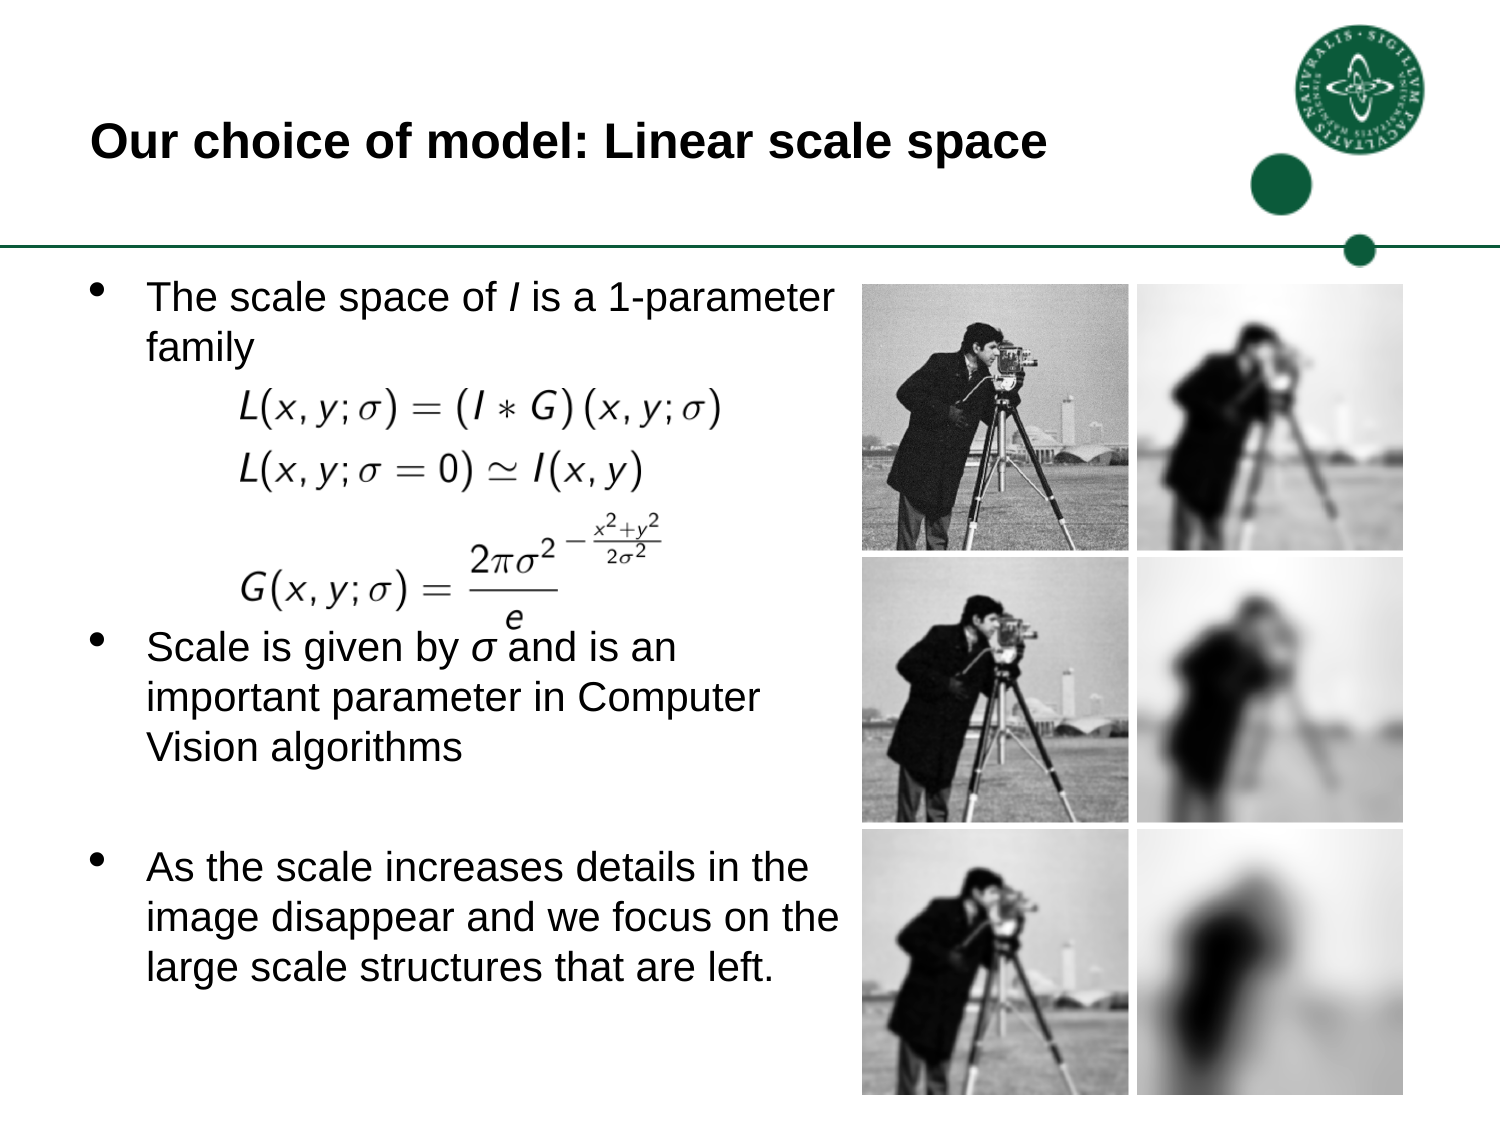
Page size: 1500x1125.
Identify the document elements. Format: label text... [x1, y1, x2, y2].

picture [862, 284, 1404, 1095]
picture [1250, 248, 1500, 268]
text_box Our choice of model: Linear scale space [74, 45, 1425, 233]
picture [239, 388, 721, 631]
text_box The scale space of I is a 1-parameter family Scale is given by σ and is an important parameter in Computer Vision algorithms As the scale increases details in the image disappear and we focus on the large scale structures that are left. [75, 262, 863, 1005]
picture [1250, 24, 1500, 245]
